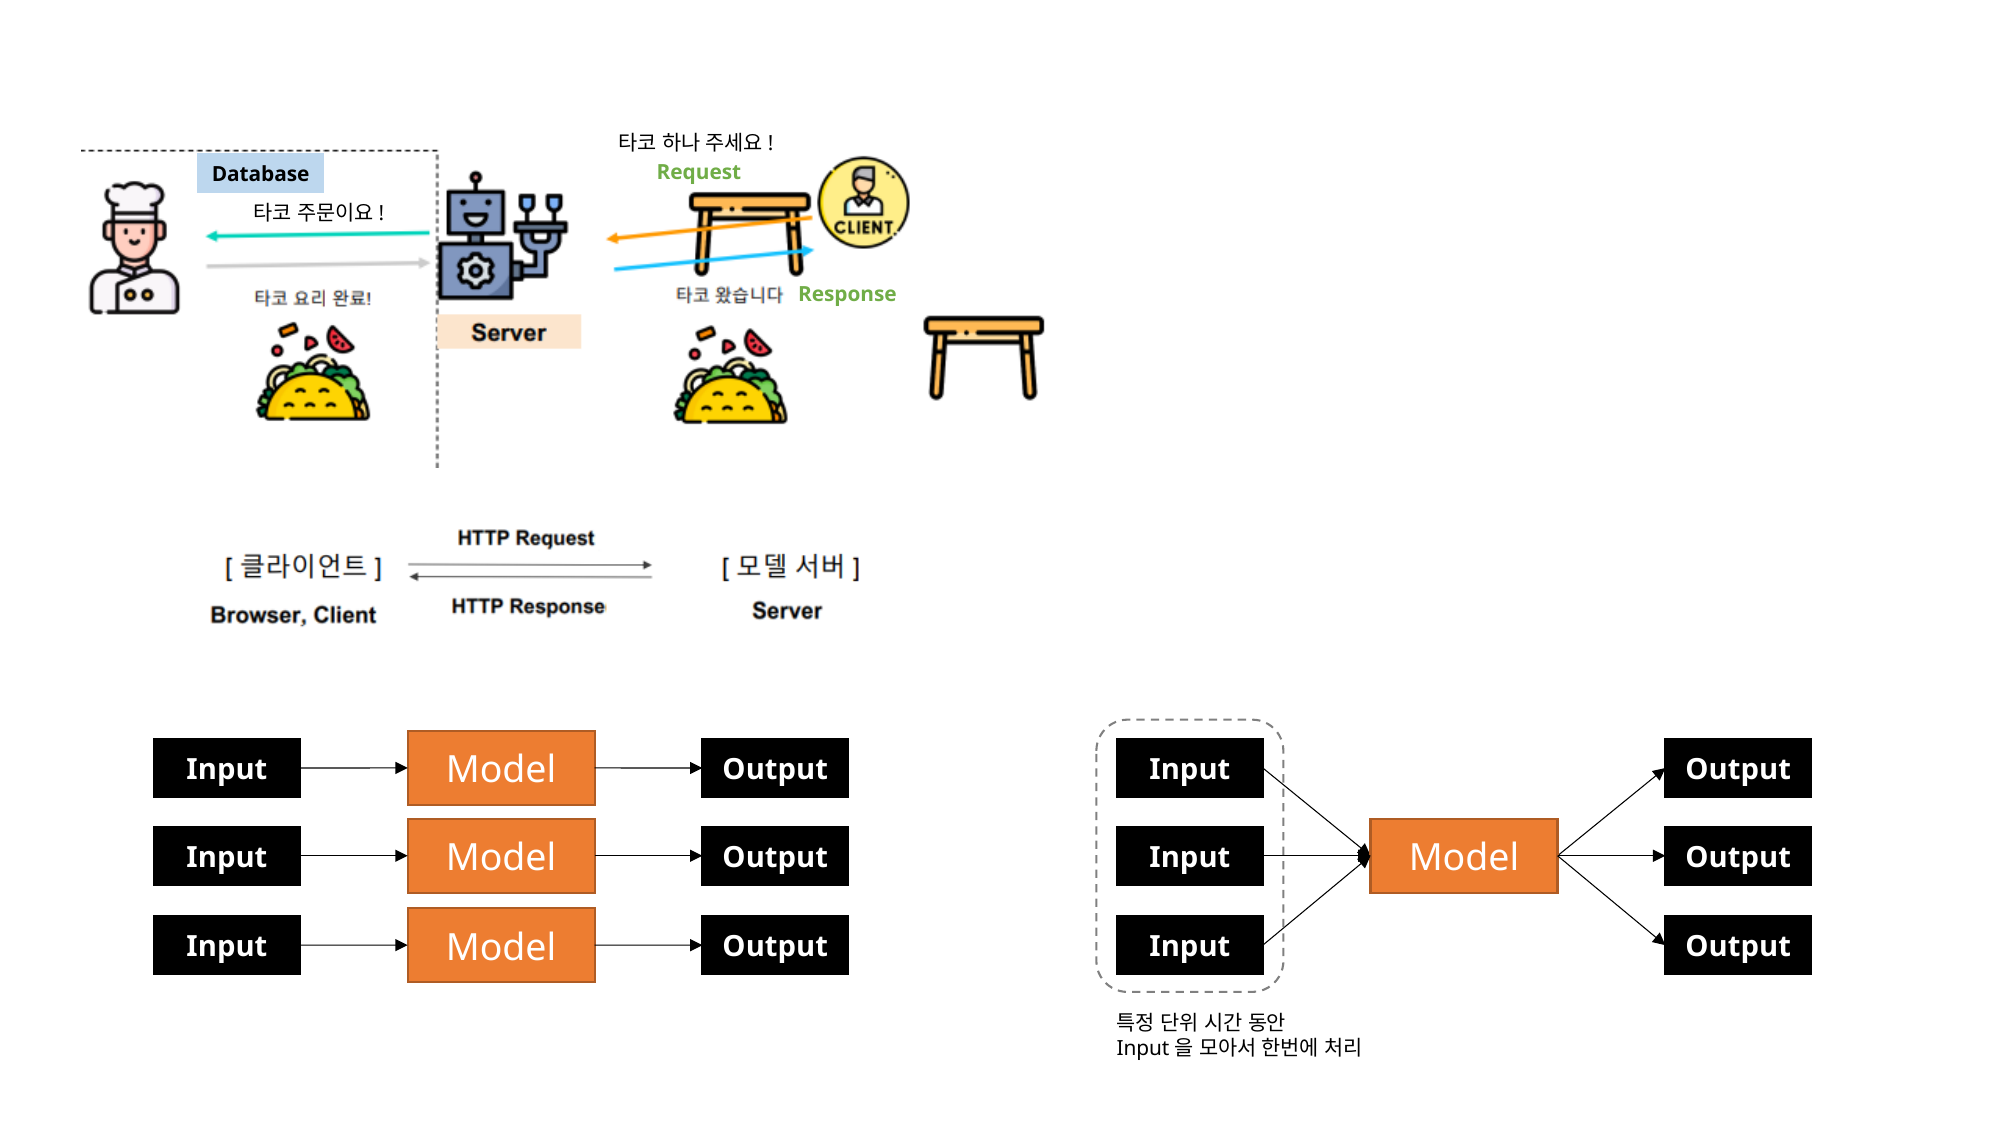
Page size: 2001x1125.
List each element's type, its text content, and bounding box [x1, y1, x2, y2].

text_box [1557, 767, 1666, 855]
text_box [1262, 767, 1371, 855]
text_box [1262, 855, 1371, 946]
text_box Model [407, 730, 596, 806]
text_box Output [701, 738, 849, 798]
text_box Output [1664, 915, 1812, 975]
text_box Output [701, 915, 849, 975]
text_box Output [1666, 826, 1812, 886]
text_box Model [407, 907, 596, 983]
text_box [1095, 718, 1285, 993]
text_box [1557, 855, 1666, 946]
text_box 특정 단위 시간 동안 Input을 모아서 한번에 처리 [1101, 1002, 1384, 1068]
text_box Model [1371, 818, 1557, 894]
text_box Model [407, 818, 596, 894]
text_box Output [1664, 738, 1812, 798]
text_box Input [153, 826, 301, 886]
text_box Input [153, 915, 301, 975]
picture [81, 121, 1074, 468]
text_box Output [701, 826, 849, 886]
text_box Input [153, 738, 301, 798]
picture [107, 495, 947, 651]
